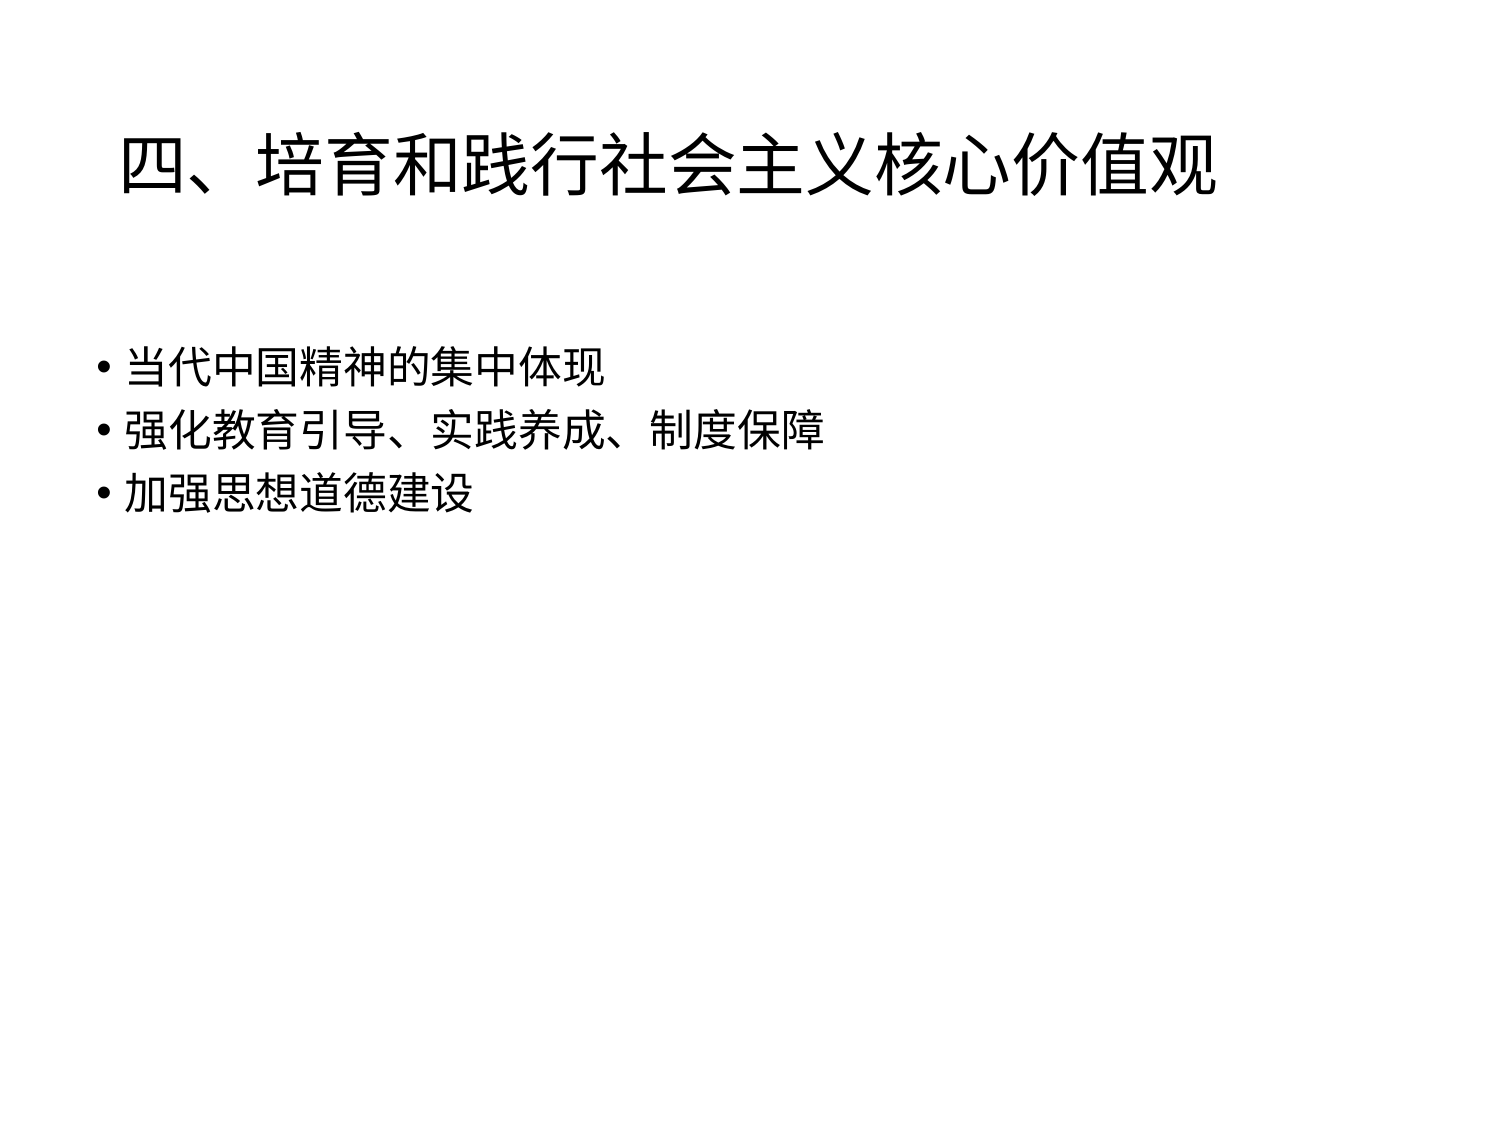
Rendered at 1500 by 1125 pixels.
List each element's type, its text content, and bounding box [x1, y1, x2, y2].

title 四、培育和践行社会主义核心价值观 [103, 59, 1397, 278]
list 当代中国精神的集中体现 强化教育引导、实践养成、制度保障 加强思想道德建设 [81, 338, 1239, 950]
